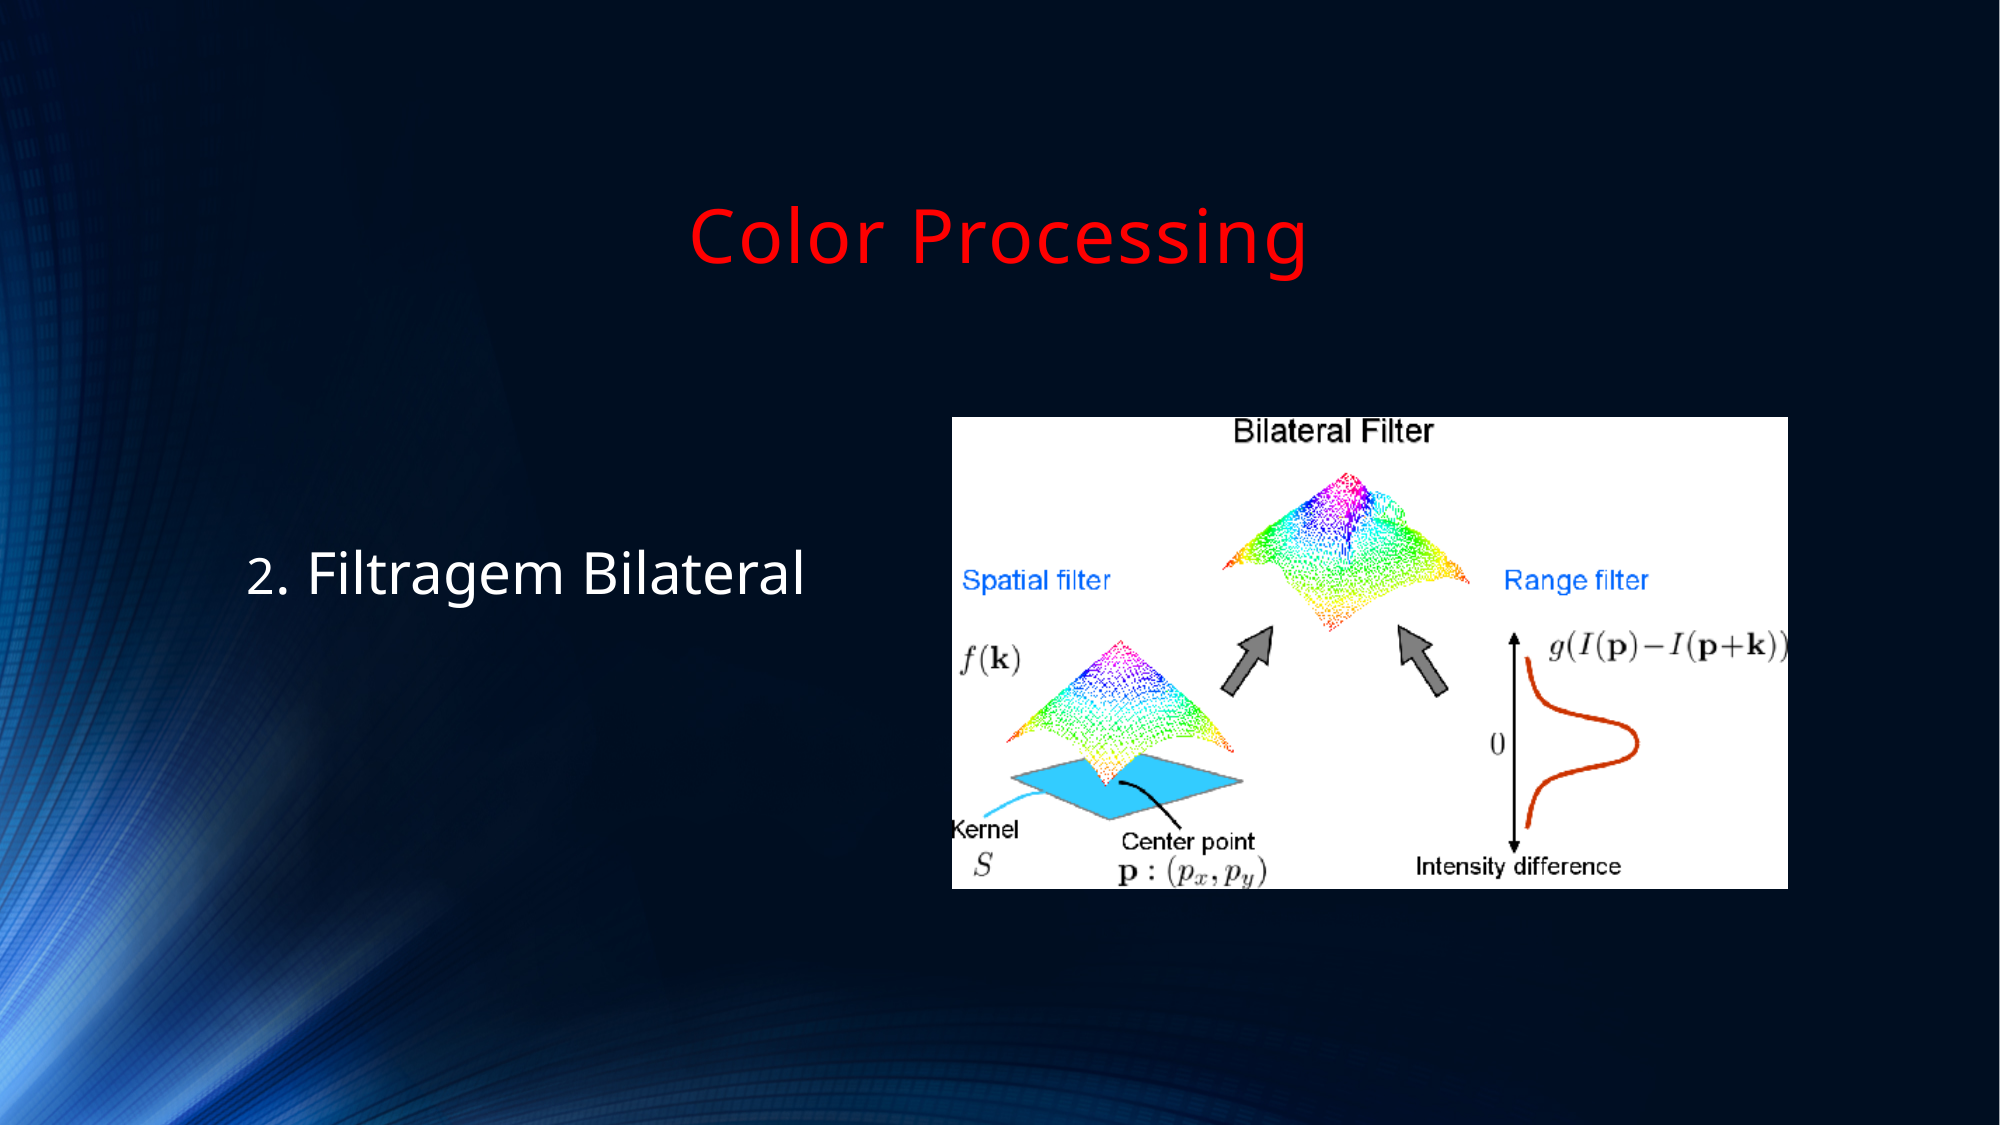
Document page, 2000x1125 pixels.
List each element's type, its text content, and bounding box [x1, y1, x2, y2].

list 2. Filtragem Bilateral [231, 537, 841, 709]
picture [0, 0, 2000, 1125]
title Color Processing [249, 62, 1750, 288]
